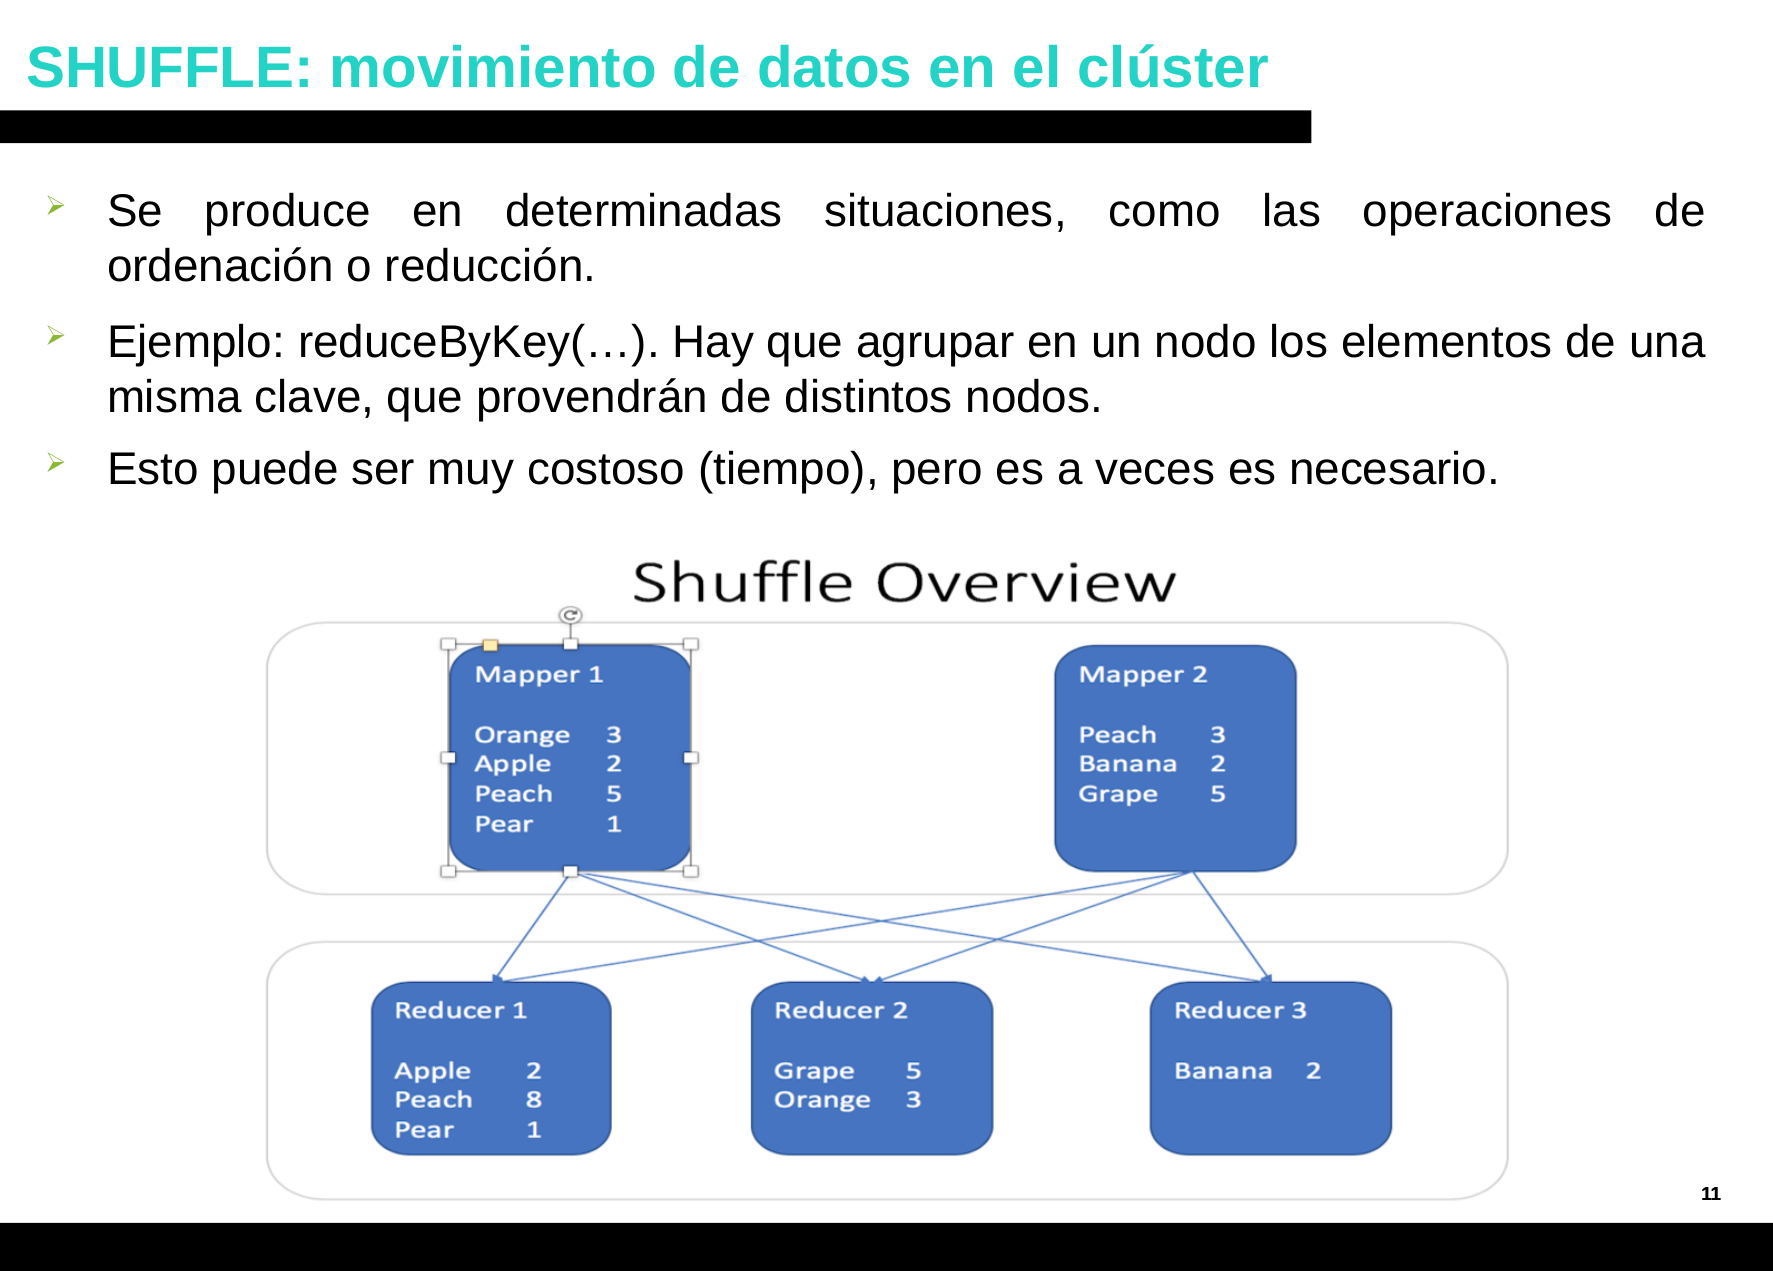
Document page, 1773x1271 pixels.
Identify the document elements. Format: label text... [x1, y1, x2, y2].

picture [224, 547, 1549, 1216]
text_box 11 [1686, 1162, 1756, 1223]
text_box [0, 108, 1313, 145]
text_box Se produce en determinadas situaciones, como las operaciones de ordenación o reducción. Ejemplo: reduceByKey(…). Hay que agrupar en un nodo los elementos de una misma clave, que provendrán de distintos nodos. Esto puede ser muy costoso (tiempo), pero es a veces es necesario. [42, 160, 1707, 494]
title SHUFFLE: movimiento de datos en el clúster [11, 22, 1449, 122]
text_box [348, 0, 499, 98]
